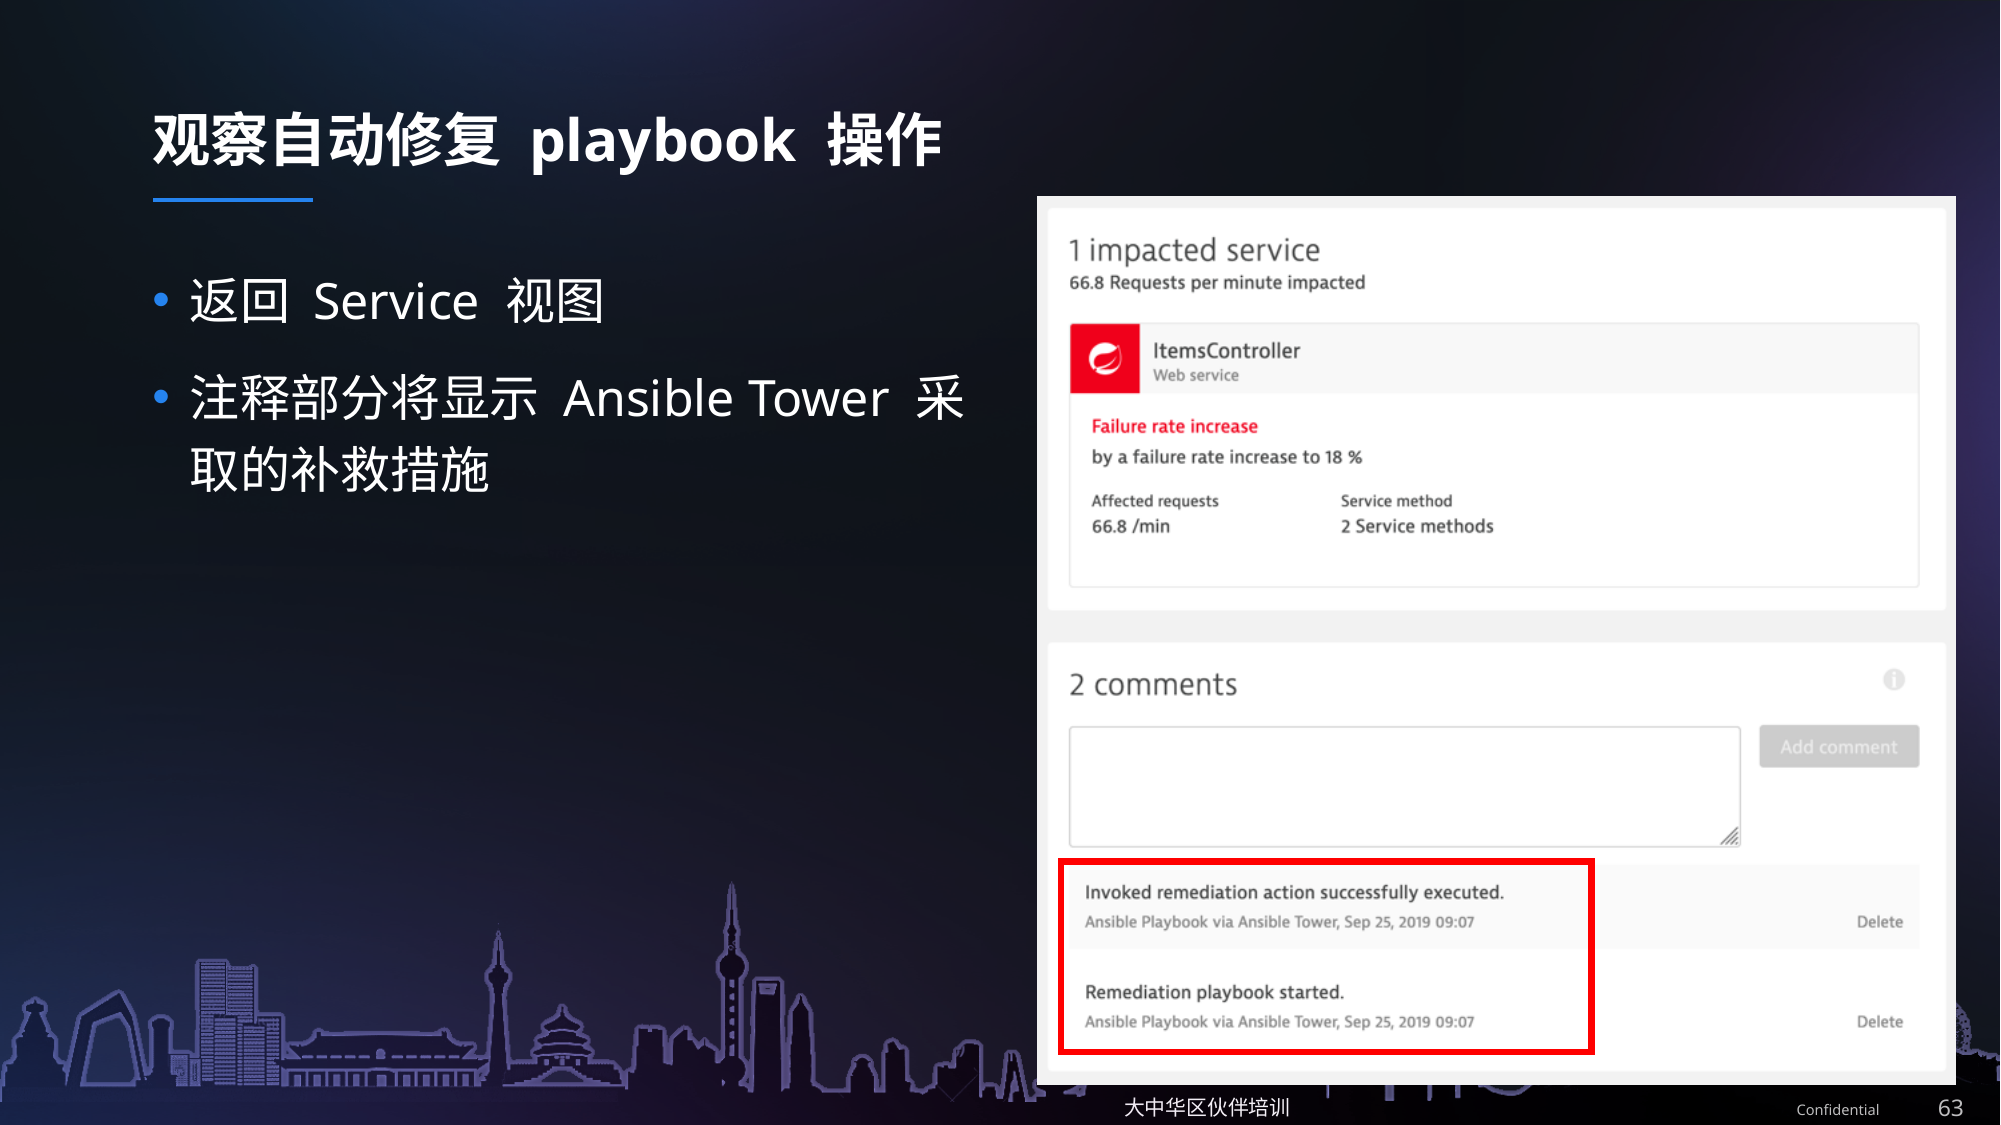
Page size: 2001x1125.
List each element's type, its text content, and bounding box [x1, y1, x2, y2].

title 观察自动修复 playbook 操作 [137, 59, 1863, 181]
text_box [1125, 1097, 1144, 1116]
list 返回 Service 视图 注释部分将显示 Ansible Tower 采取的补救措施 [137, 249, 1003, 1014]
picture [0, 0, 2000, 1125]
